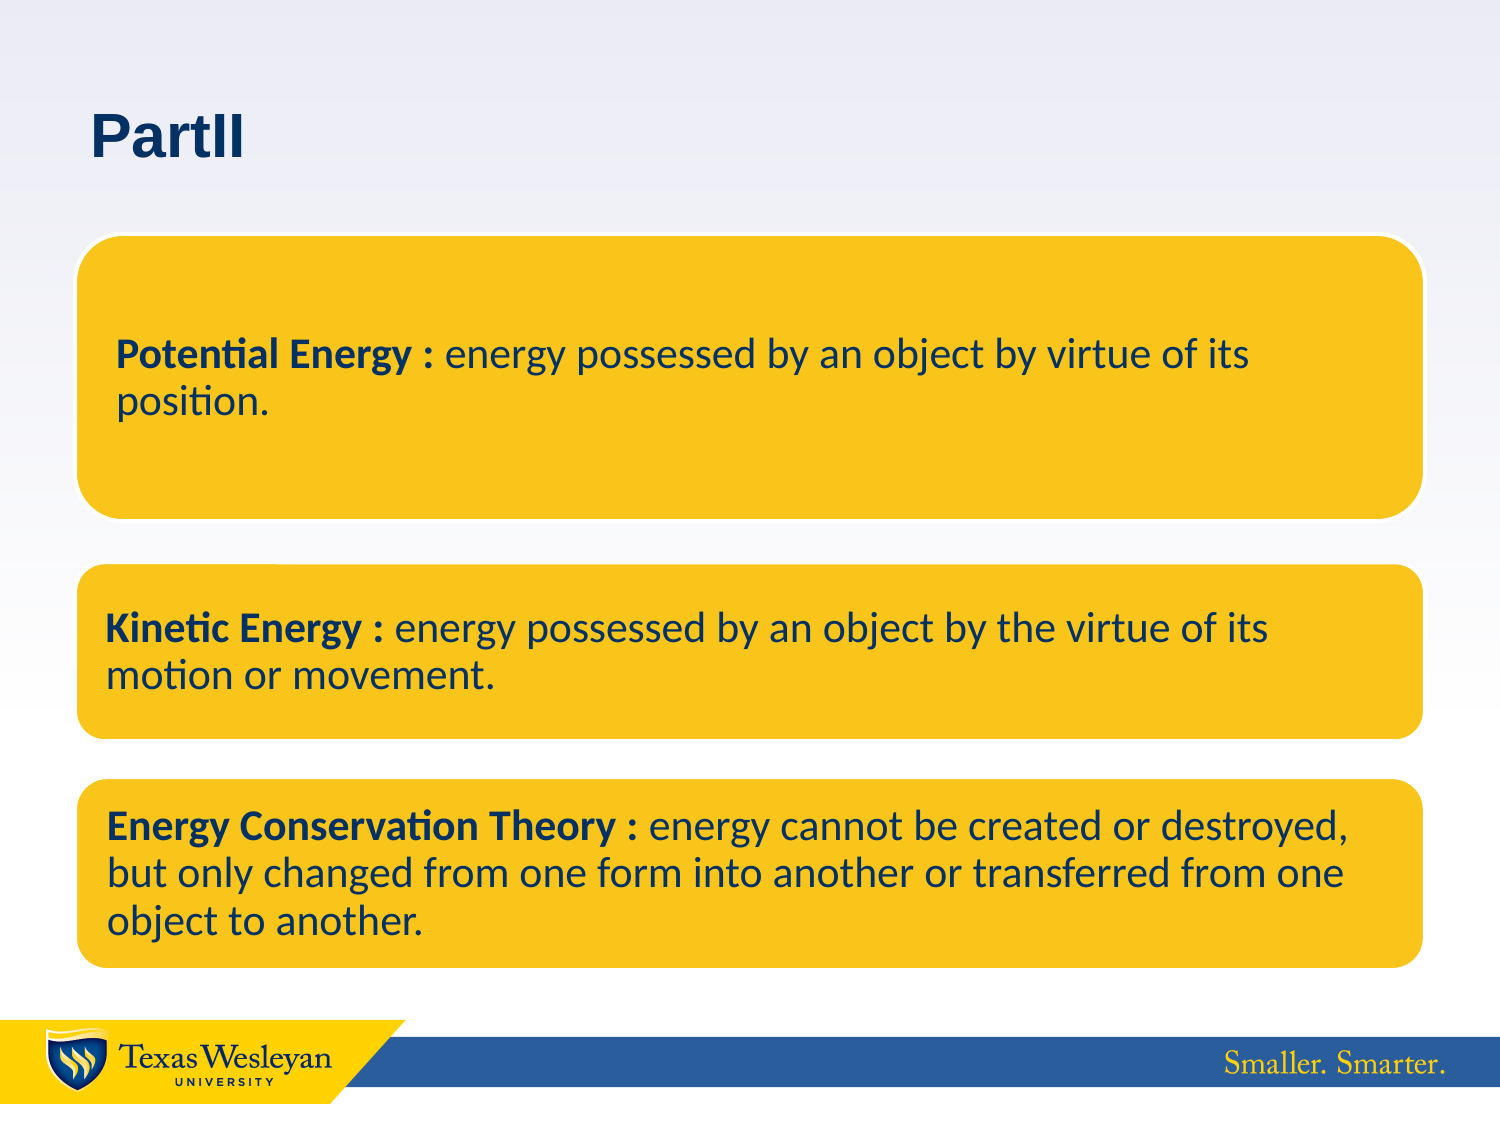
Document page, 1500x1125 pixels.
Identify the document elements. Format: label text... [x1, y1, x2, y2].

title PartII [75, 52, 1425, 214]
picture [0, 0, 1500, 1125]
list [74, 233, 1426, 1006]
